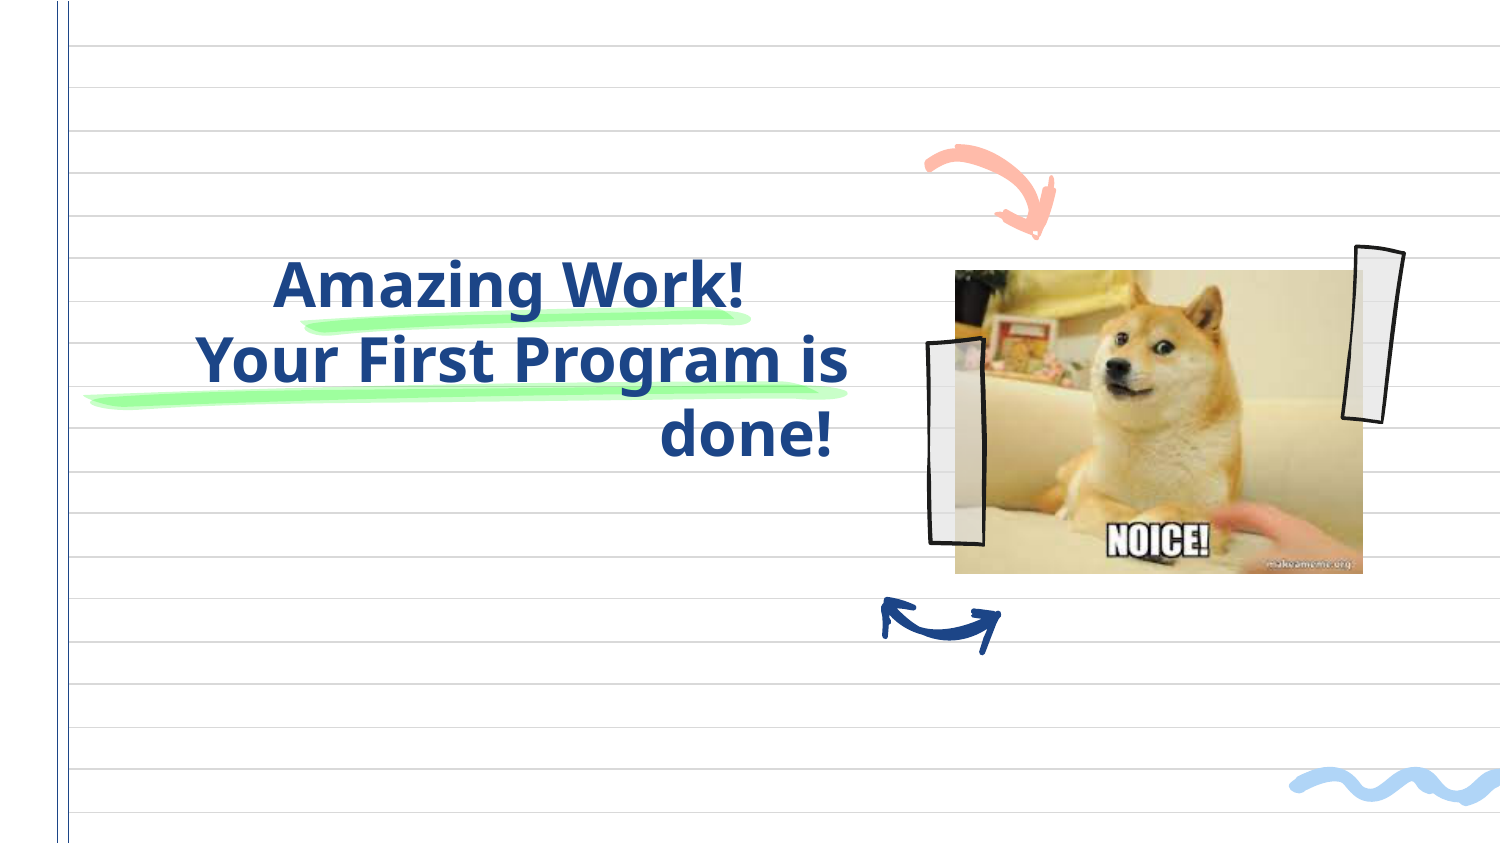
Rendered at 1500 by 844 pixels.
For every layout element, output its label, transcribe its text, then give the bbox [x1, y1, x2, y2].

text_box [1285, 767, 1500, 806]
title Amazing Work! Your First Program is done! [71, 244, 851, 381]
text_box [927, 145, 1066, 212]
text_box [293, 306, 753, 337]
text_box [71, 381, 851, 411]
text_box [1340, 244, 1407, 425]
text_box [881, 596, 1002, 656]
picture [955, 270, 1363, 574]
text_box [924, 336, 990, 548]
